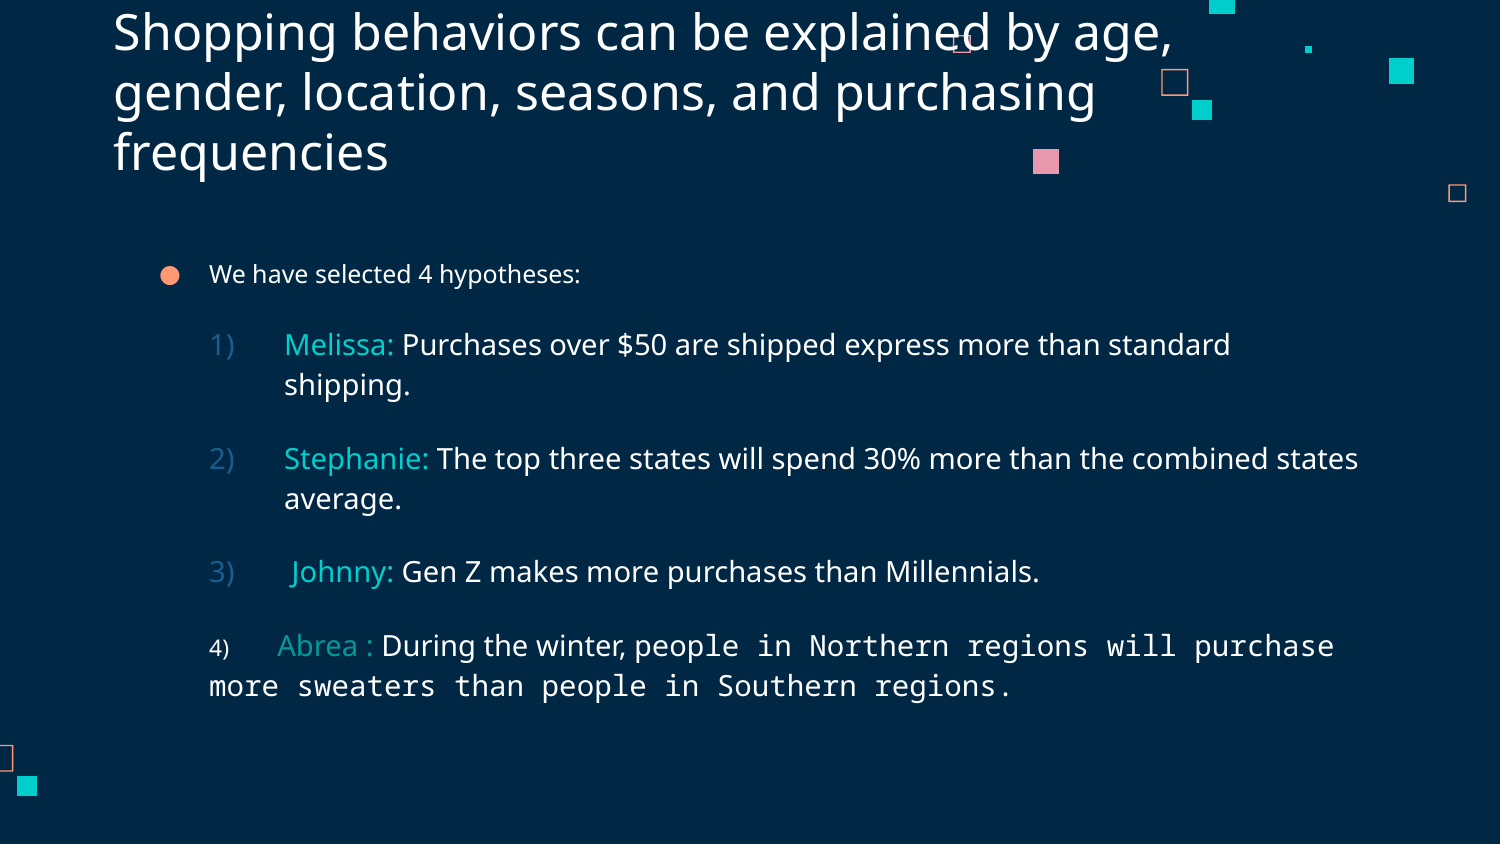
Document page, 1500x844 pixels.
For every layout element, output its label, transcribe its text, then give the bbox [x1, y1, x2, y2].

list We have selected 4 hypotheses: Melissa: Purchases over $50 are shipped express more than standard shipping. Stephanie: The top three states will spend 30% more than the combined states average. Johnny: Gen Z makes more purchases than Millennials. 4) Abrea : During the winter, people in Northern regions will purchase more sweaters than people in Southern regions. [119, 243, 1381, 739]
title Shopping behaviors can be explained by age, gender, location, seasons, and purchasing frequencies [98, 0, 1371, 195]
